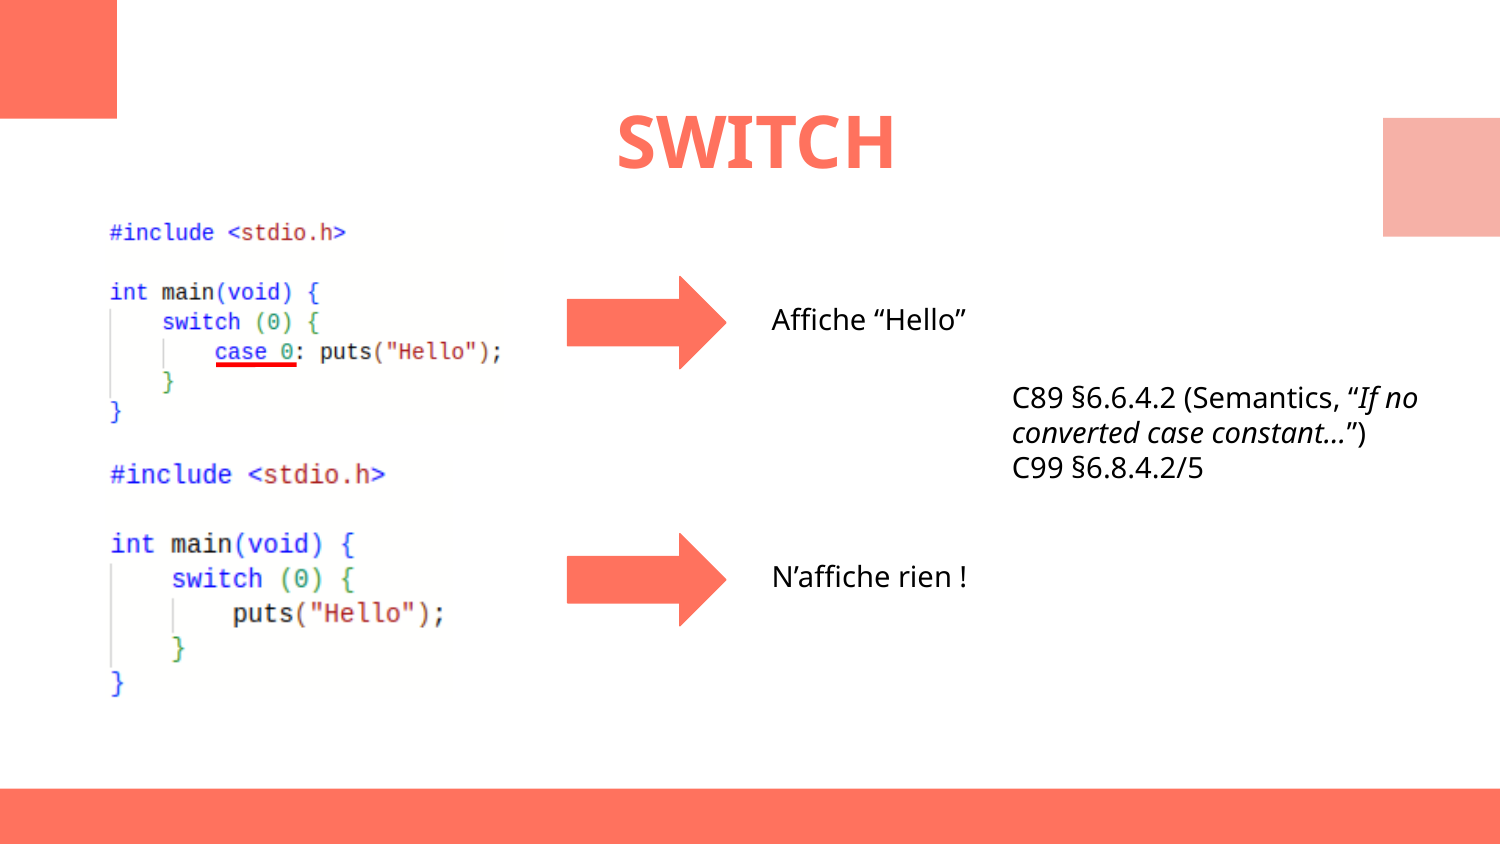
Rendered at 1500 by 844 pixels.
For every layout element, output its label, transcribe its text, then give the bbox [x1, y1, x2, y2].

title SWITCH [105, 102, 1410, 177]
text_box Affiche “Hello” [756, 285, 1032, 360]
picture [104, 460, 453, 699]
text_box [567, 533, 726, 626]
picture [104, 219, 504, 426]
text_box N’affiche rien ! [756, 543, 1032, 617]
text_box C89 §6.6.4.2 (Semantics, “If no converted case constant…”) C99 §6.8.4.2/5 [996, 364, 1494, 506]
text_box [567, 276, 726, 369]
